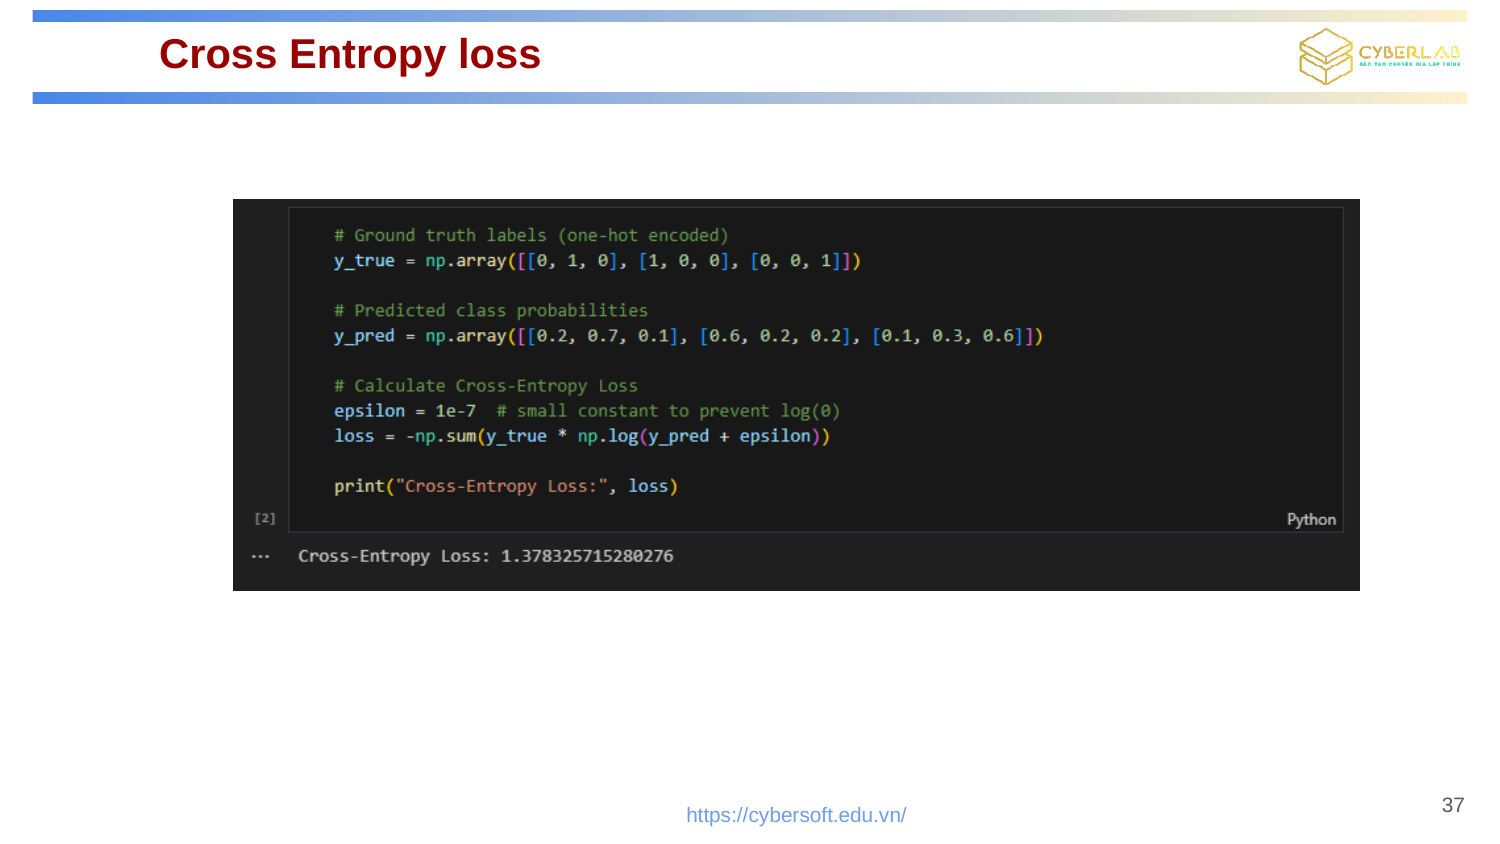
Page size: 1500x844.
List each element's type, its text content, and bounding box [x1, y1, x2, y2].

title Cross Entropy loss [144, 12, 1449, 93]
picture [233, 199, 1360, 591]
slide_number 37 [1389, 782, 1480, 830]
picture [1449, 28, 1468, 85]
